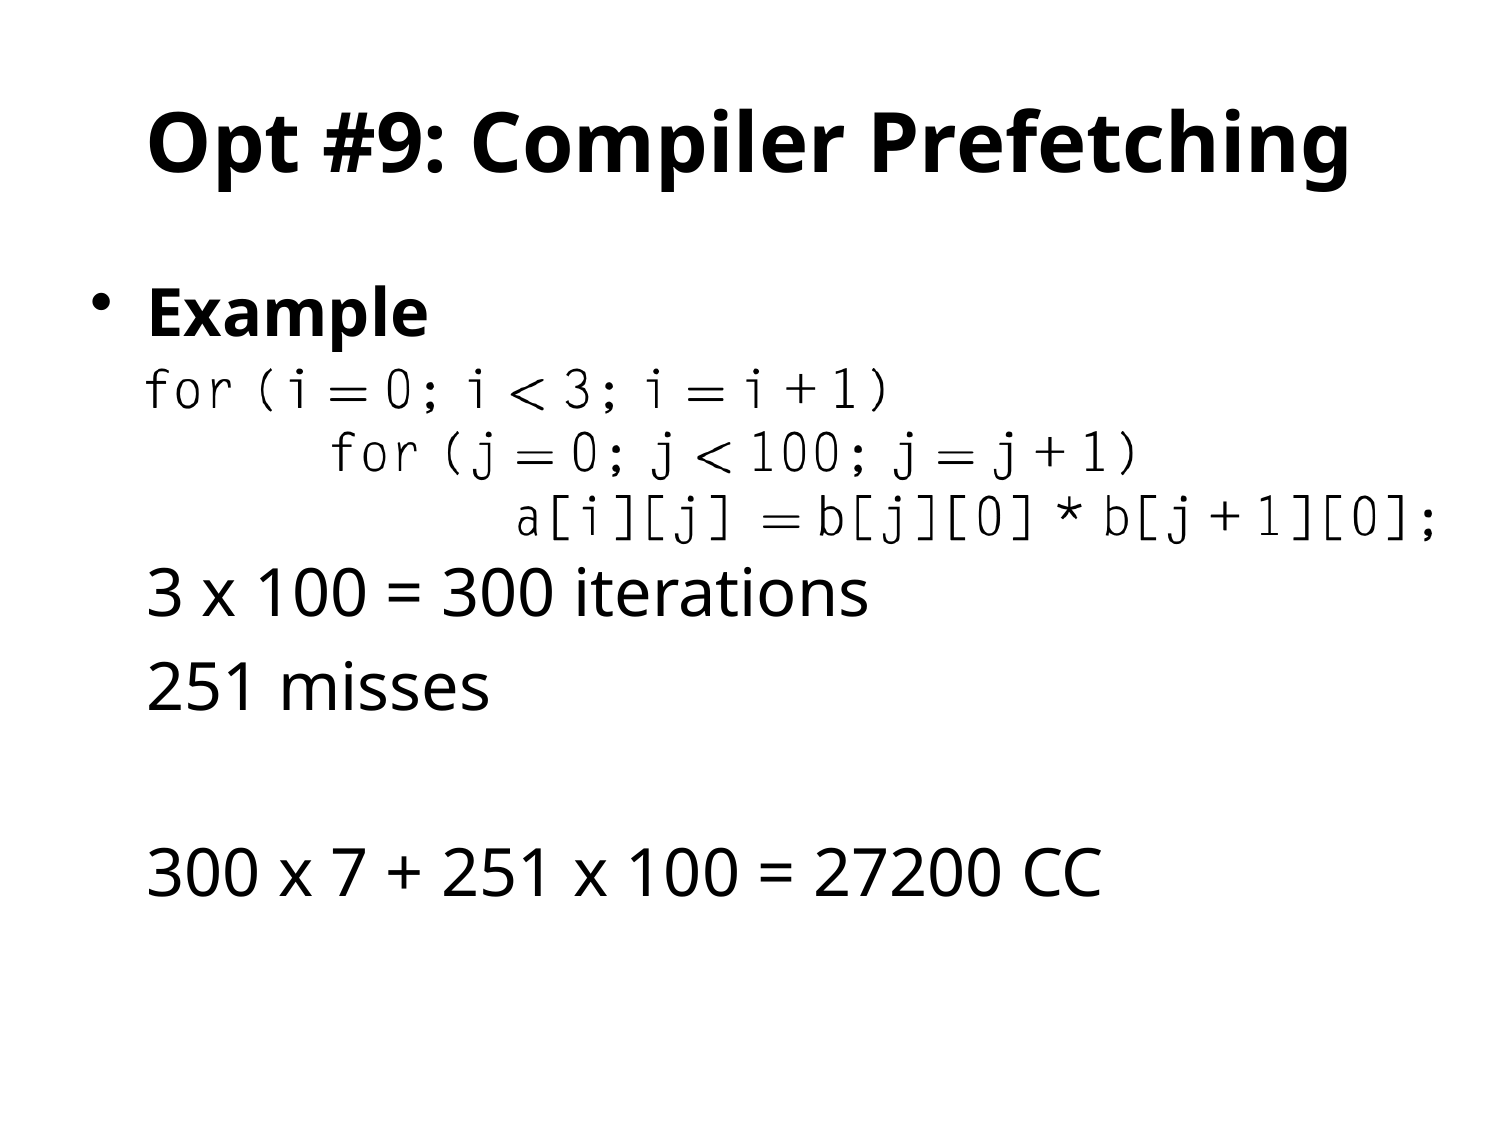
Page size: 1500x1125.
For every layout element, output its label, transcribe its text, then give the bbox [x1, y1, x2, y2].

list Example 3 x 100 = 300 iterations 251 misses 300 x 7 + 251 x 100 = 27200 CC [75, 262, 1500, 1125]
title Opt #9: Compiler Prefetching [0, 45, 1500, 233]
picture [141, 363, 1439, 551]
